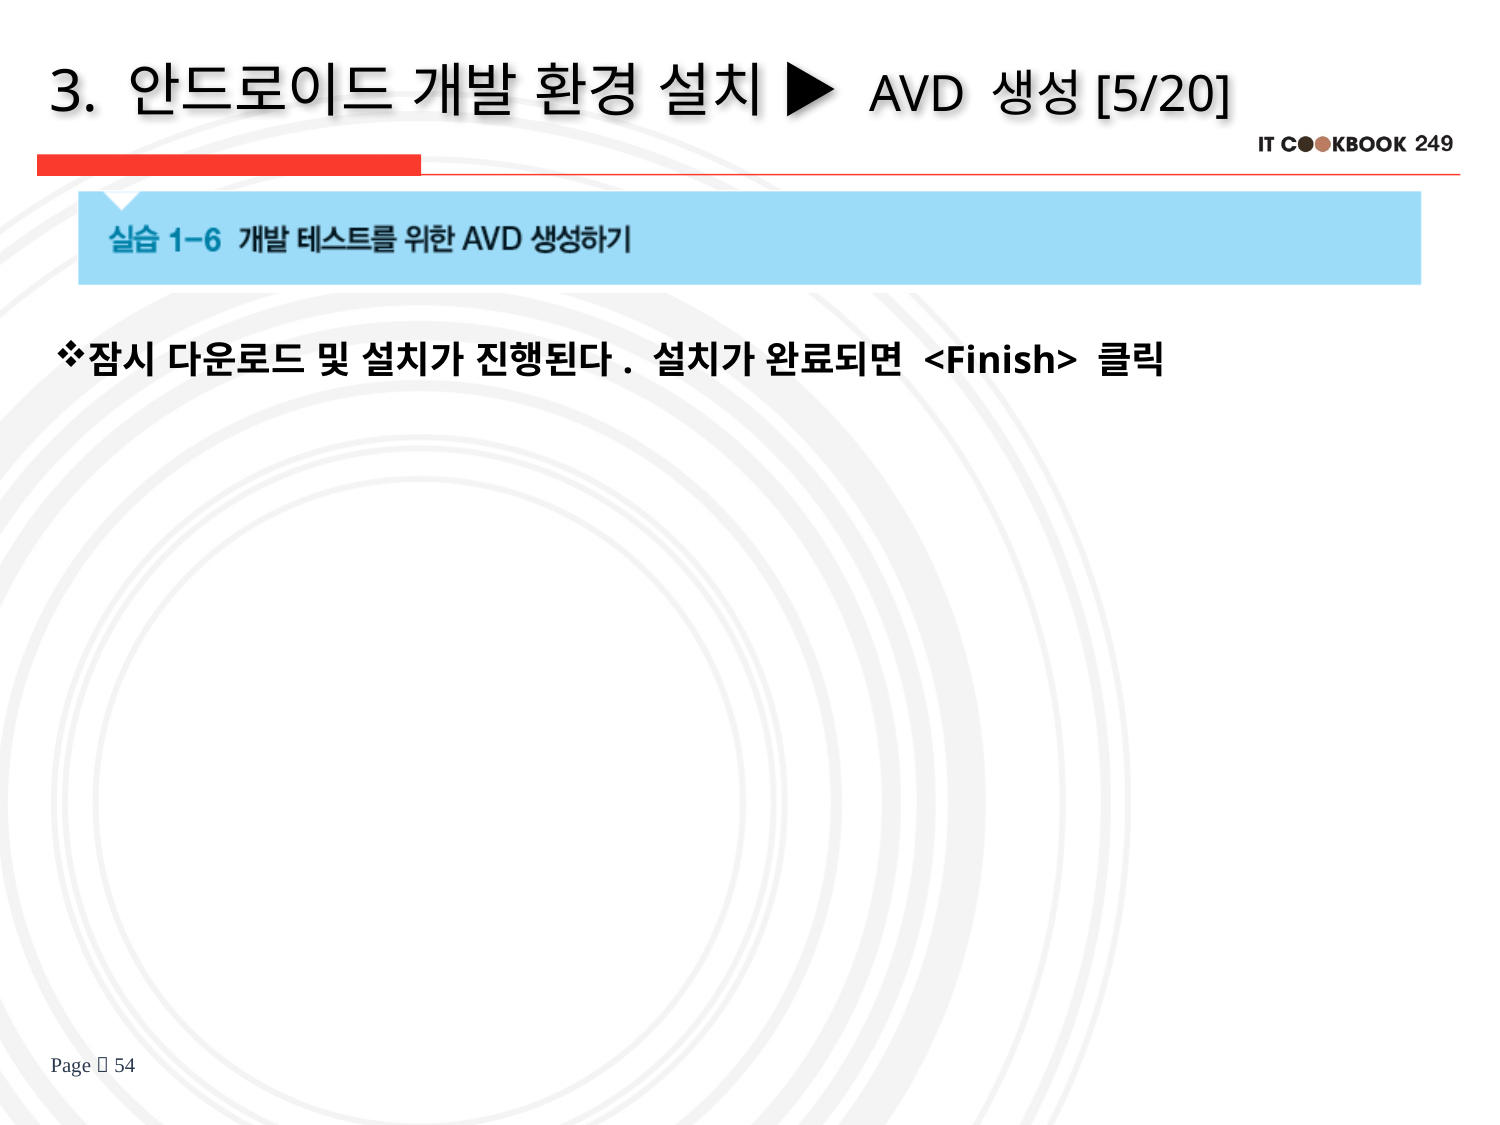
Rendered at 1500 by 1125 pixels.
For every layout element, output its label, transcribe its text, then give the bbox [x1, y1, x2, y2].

list 잠시 다운로드 및 설치가 진행된다. 설치가 완료되면 <Finish> 클릭 [54, 335, 1469, 1051]
picture [0, 35, 1500, 1125]
title 3. 안드로이드 개발 환경 설치 ▶ AVD 생성[5/20] [48, 53, 1448, 161]
